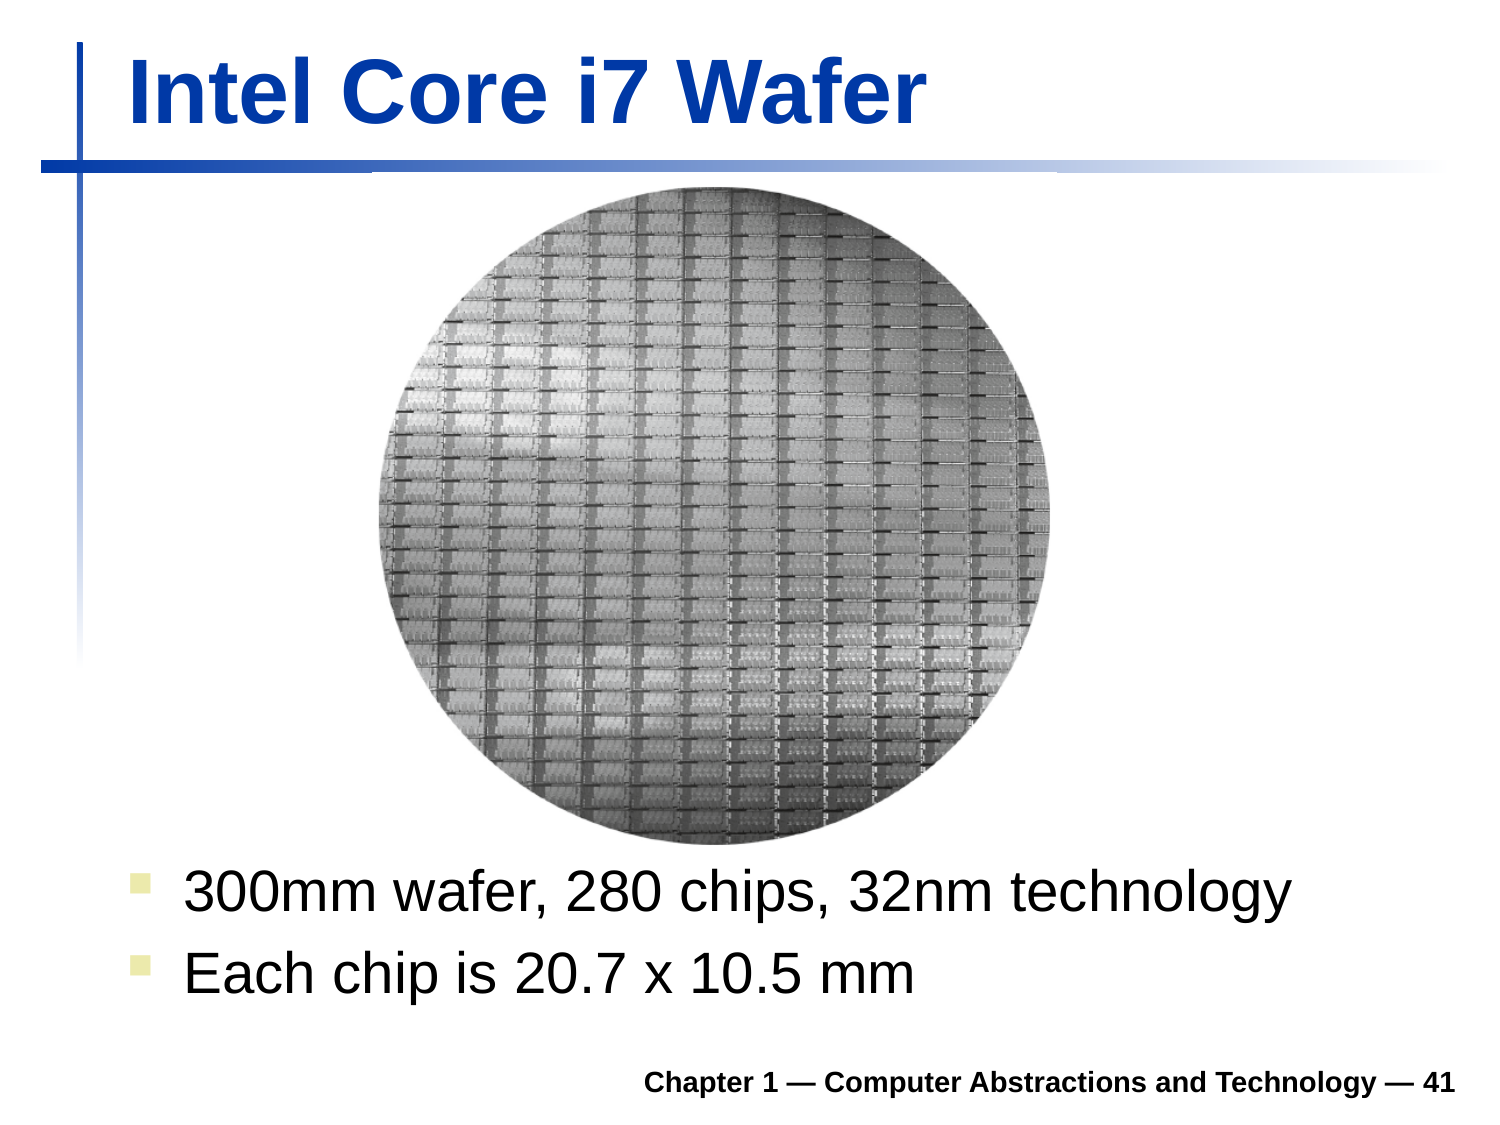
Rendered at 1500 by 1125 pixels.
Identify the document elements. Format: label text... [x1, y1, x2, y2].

list 300mm wafer, 280 chips, 32nm technology Each chip is 20.7 x 10.5 mm [112, 846, 1469, 1035]
picture [371, 172, 1058, 853]
title Intel Core i7 Wafer [112, 23, 1468, 149]
footer Chapter 1 — Computer Abstractions and Technology — 41 [277, 1046, 1471, 1106]
